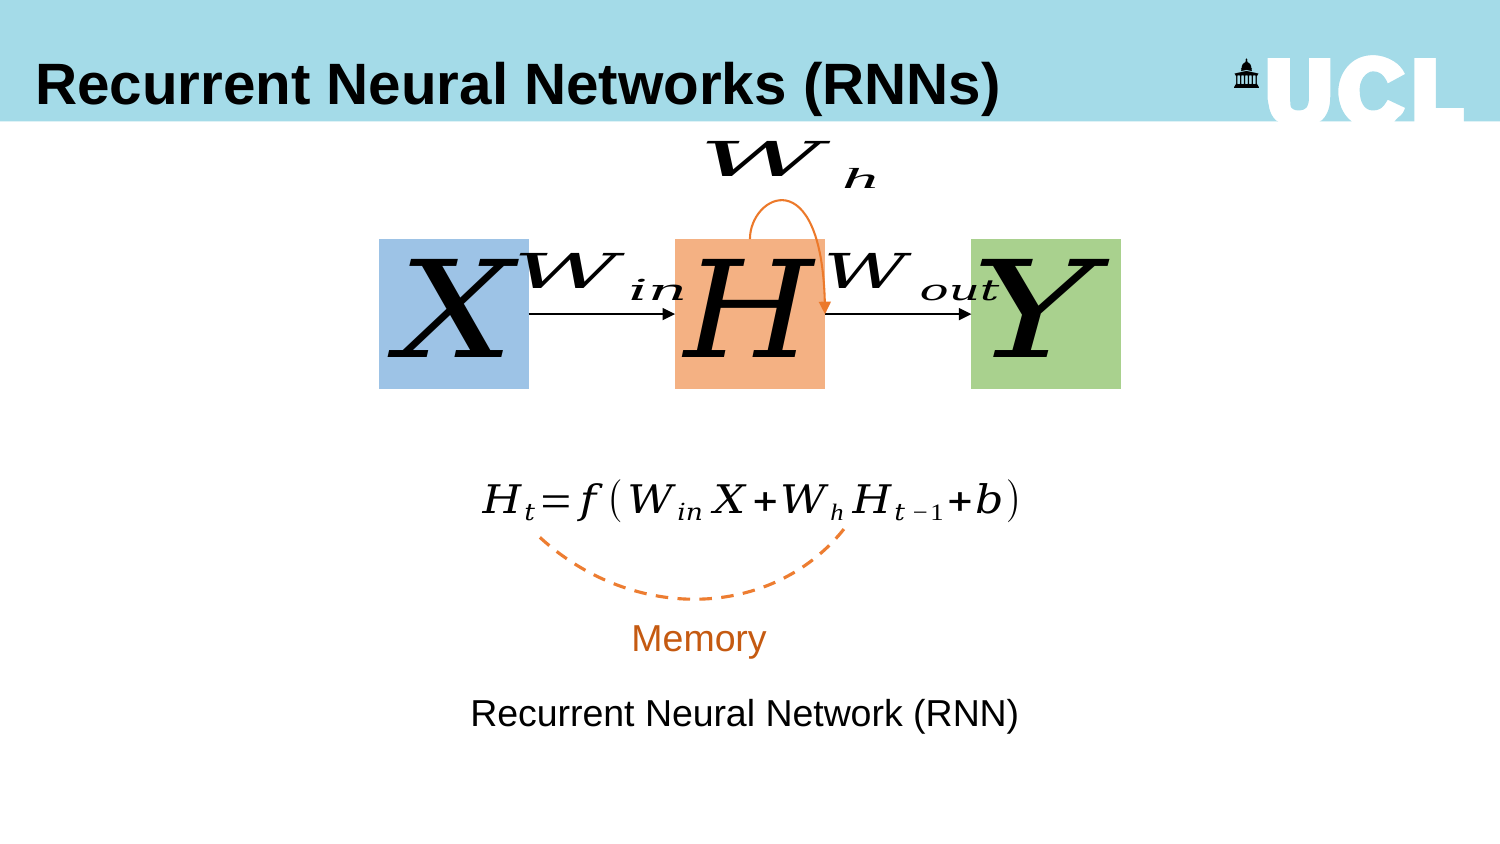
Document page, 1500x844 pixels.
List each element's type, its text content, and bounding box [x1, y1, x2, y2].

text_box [378, 133, 1122, 390]
picture [1234, 58, 1259, 88]
text_box Recurrent Neural Network (RNN) [404, 681, 1096, 742]
text_box [536, 398, 844, 600]
text_box Memory [600, 605, 798, 668]
list Recurrent Neural Networks (RNNs) [35, 35, 1142, 84]
